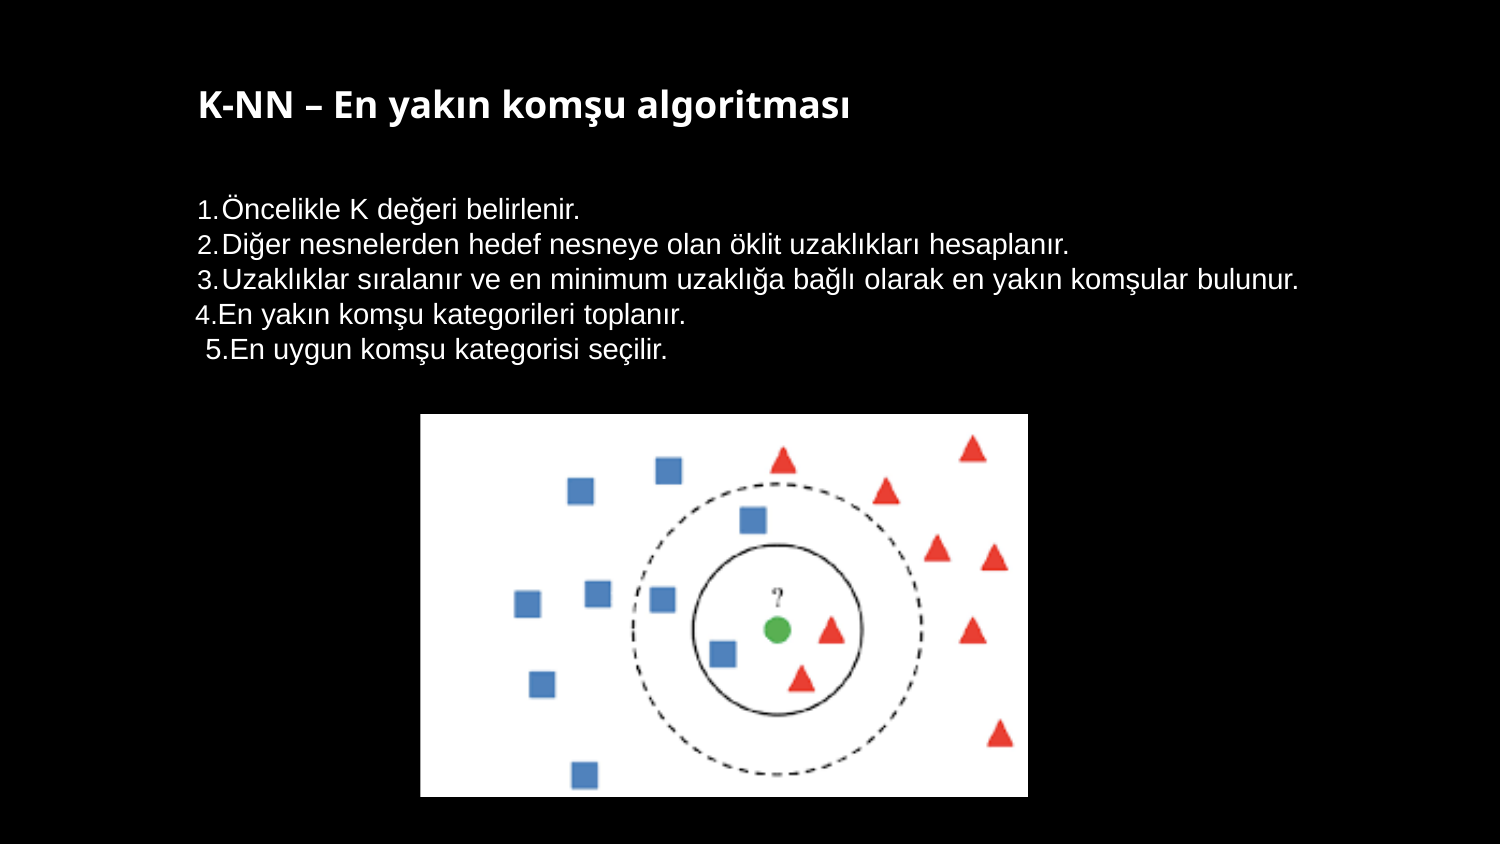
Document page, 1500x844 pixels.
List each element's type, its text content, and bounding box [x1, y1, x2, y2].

text_box Öncelikle K değeri belirlenir. Diğer nesnelerden hedef nesneye olan öklit uzaklıkları hesaplanır. Uzaklıklar sıralanır ve en minimum uzaklığa bağlı olarak en yakın komşular bulunur. En yakın komşu kategorileri toplanır. 5.En uygun komşu kategorisi seçilir. [195, 188, 1301, 366]
text_box [420, 414, 1028, 797]
title K-NN – En yakın komşu algoritması [195, 31, 1144, 175]
